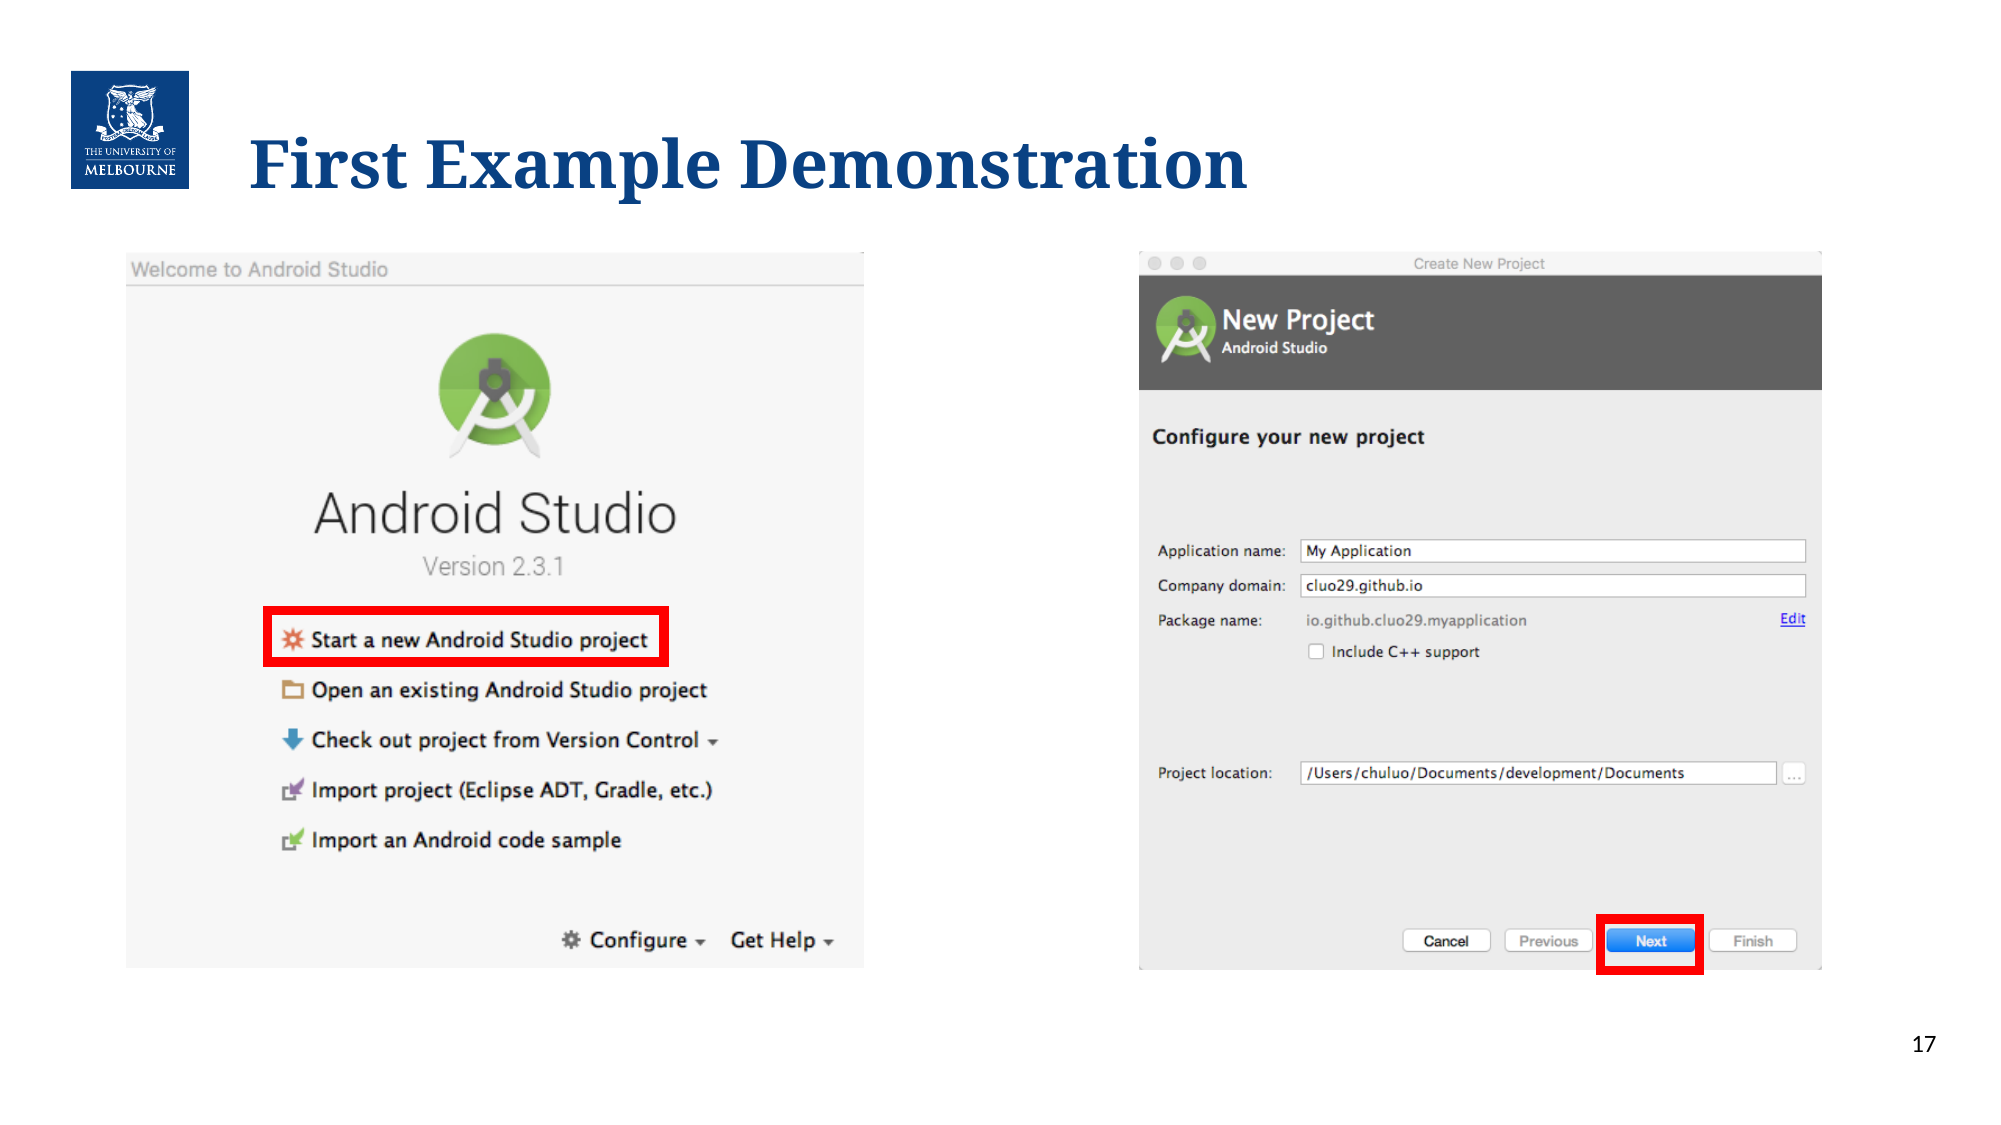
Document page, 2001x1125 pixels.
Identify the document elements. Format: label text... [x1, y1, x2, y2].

title First Example Demonstration [234, 64, 1924, 211]
slide_number 17 [1797, 1012, 1937, 1073]
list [1139, 251, 1822, 970]
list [125, 252, 864, 969]
